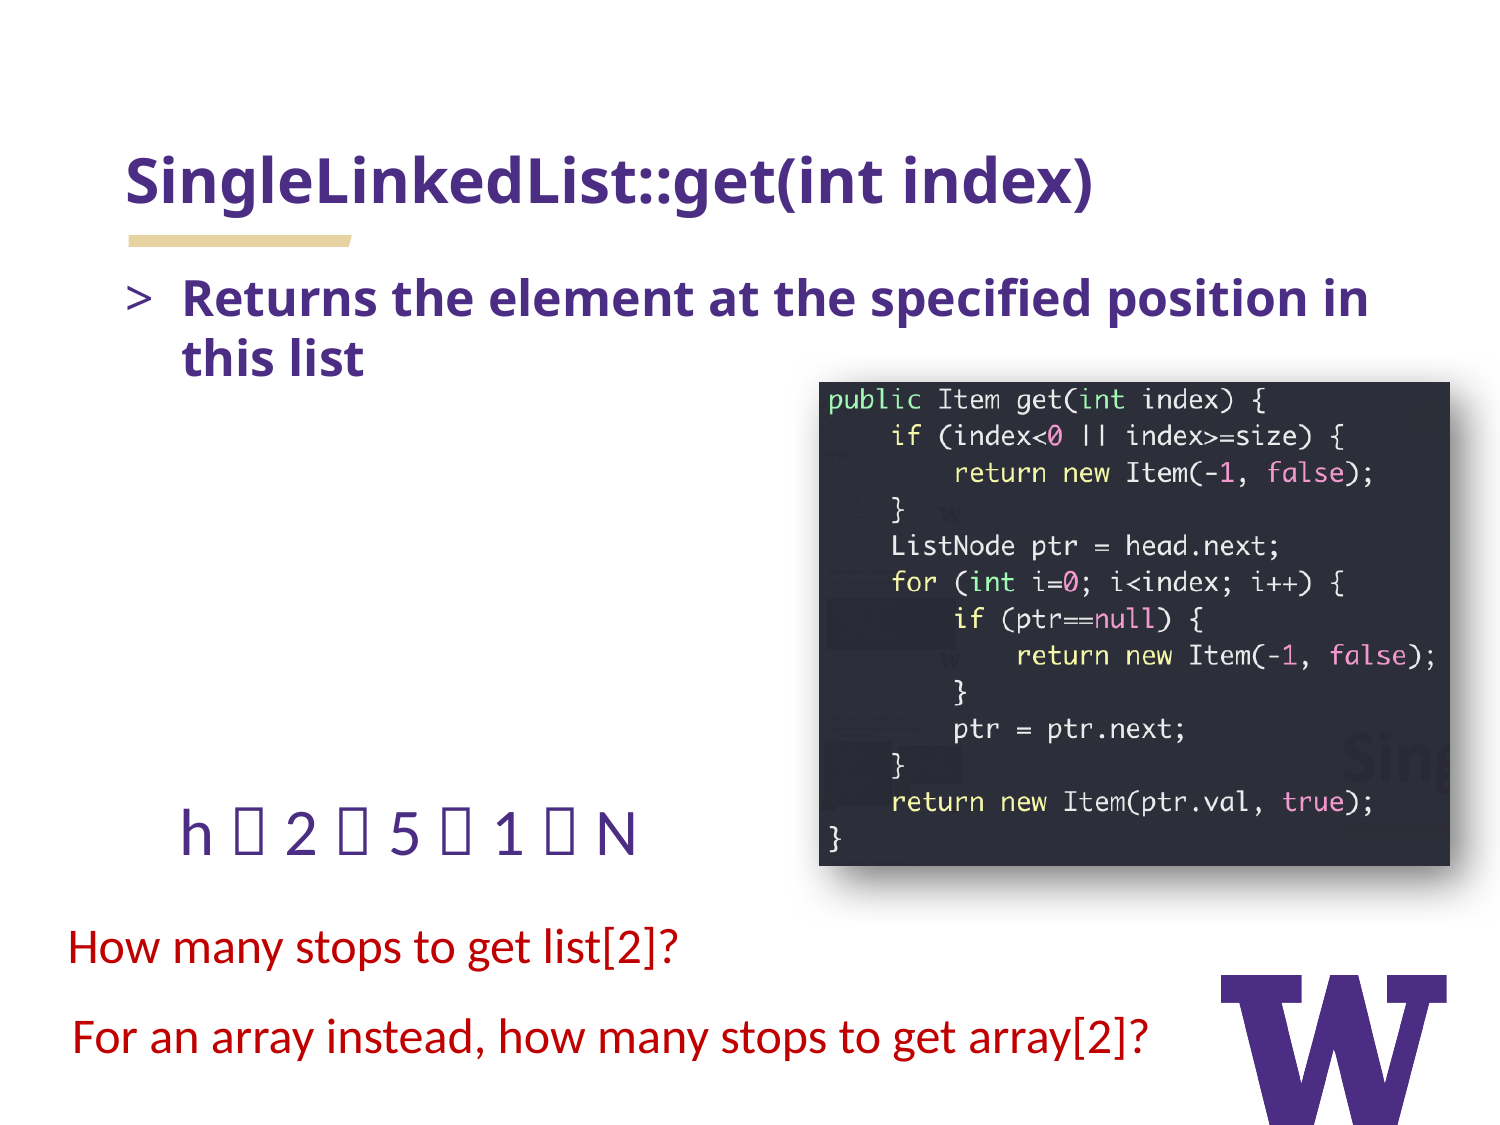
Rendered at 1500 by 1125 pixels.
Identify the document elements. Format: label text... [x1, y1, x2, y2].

picture [128, 235, 352, 247]
text_box For an array instead, how many stops to get array[2]? [57, 996, 1166, 1071]
list Returns the element at the specified position in this list [110, 259, 1455, 918]
text_box h  2  5  1  N [164, 781, 654, 876]
picture [818, 382, 1450, 866]
title SingleLinkedList::get(int index) [110, 60, 1453, 224]
text_box How many stops to get list[2]? [52, 906, 696, 981]
picture [1221, 975, 1447, 1125]
